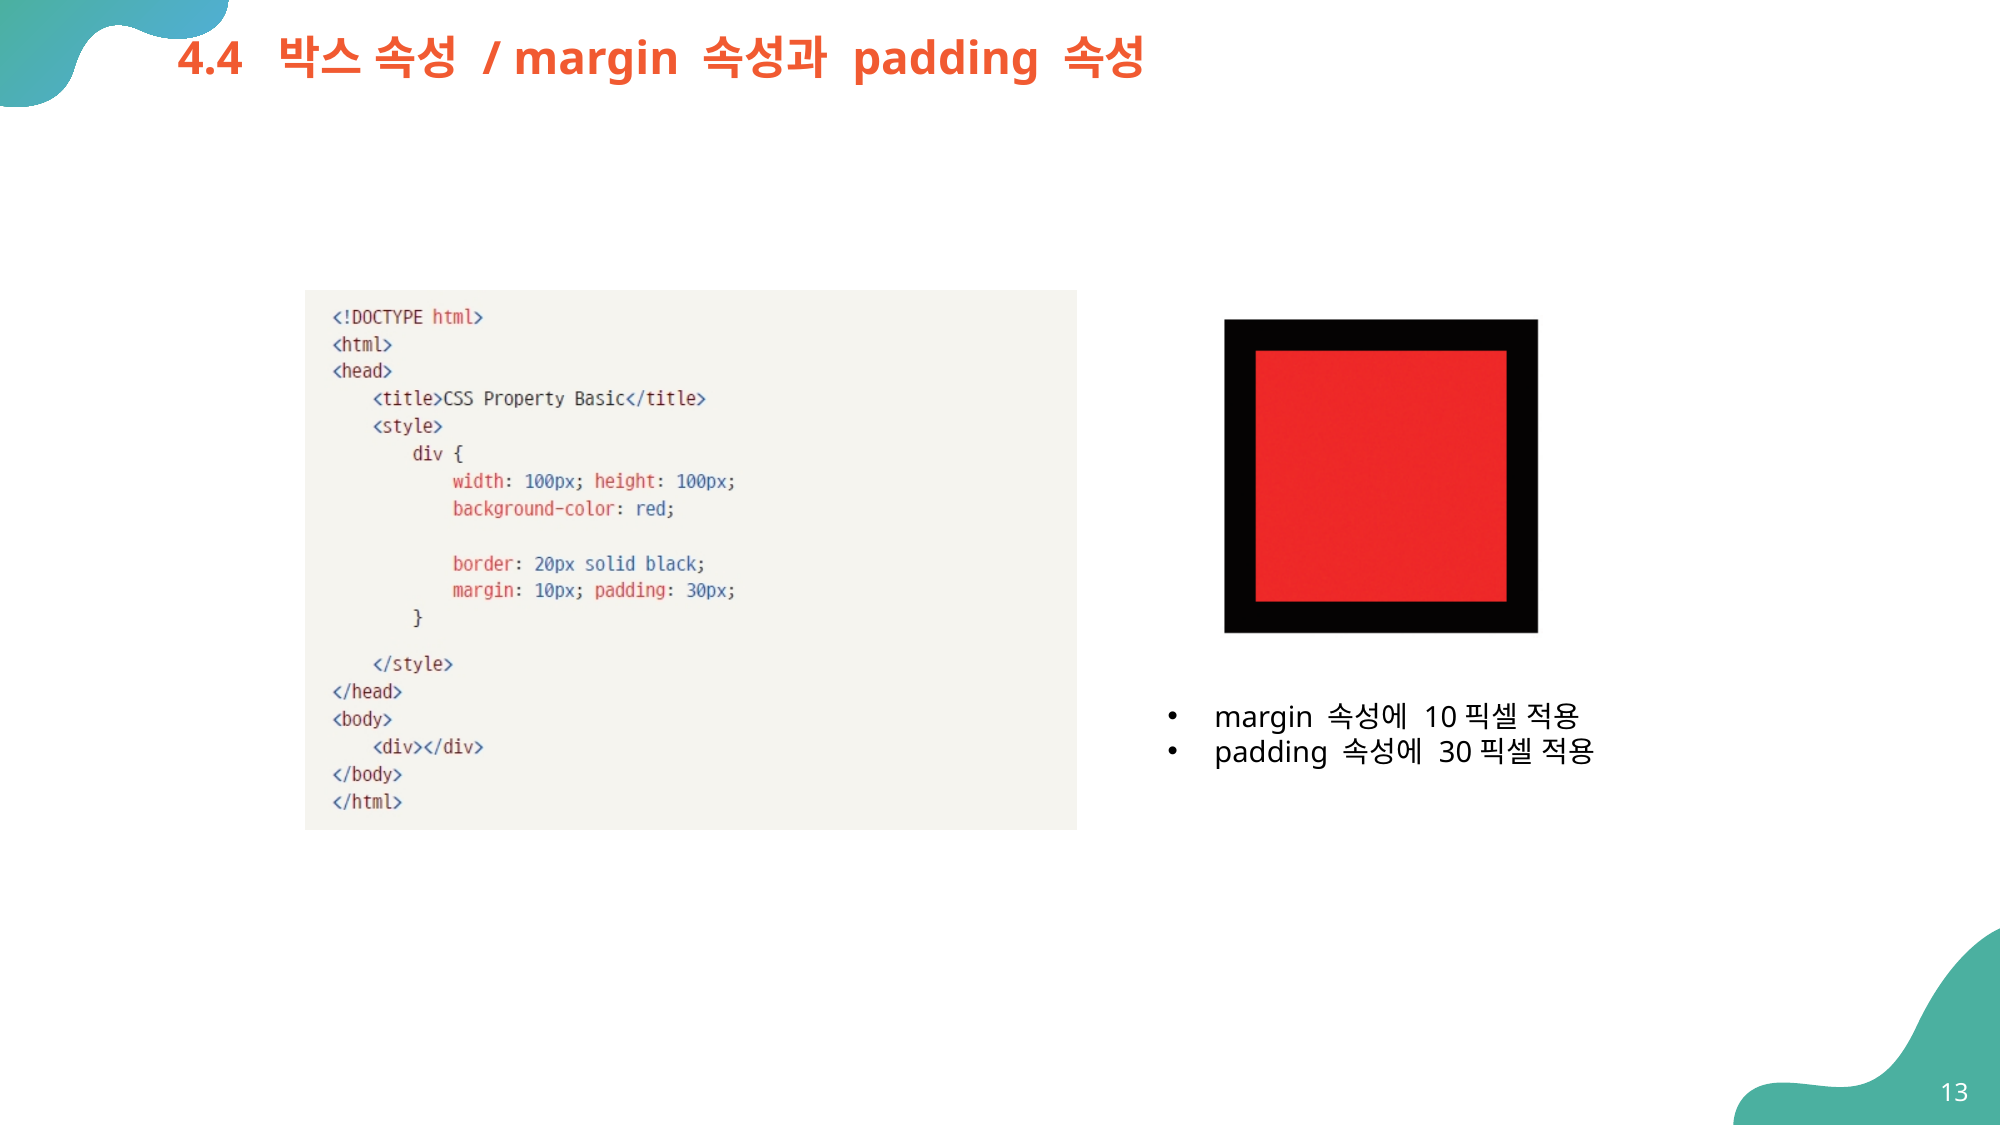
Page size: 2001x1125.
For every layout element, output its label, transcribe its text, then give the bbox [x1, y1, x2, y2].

picture [305, 290, 1077, 830]
picture [1220, 315, 1543, 638]
title 4.4 박스 속성 / margin 속성과 padding 속성 [162, 27, 2000, 93]
text_box margin 속성에 10픽셀 적용 padding 속성에 30픽셀 적용 [1152, 690, 1611, 776]
slide_number 13 [1917, 1063, 1984, 1124]
